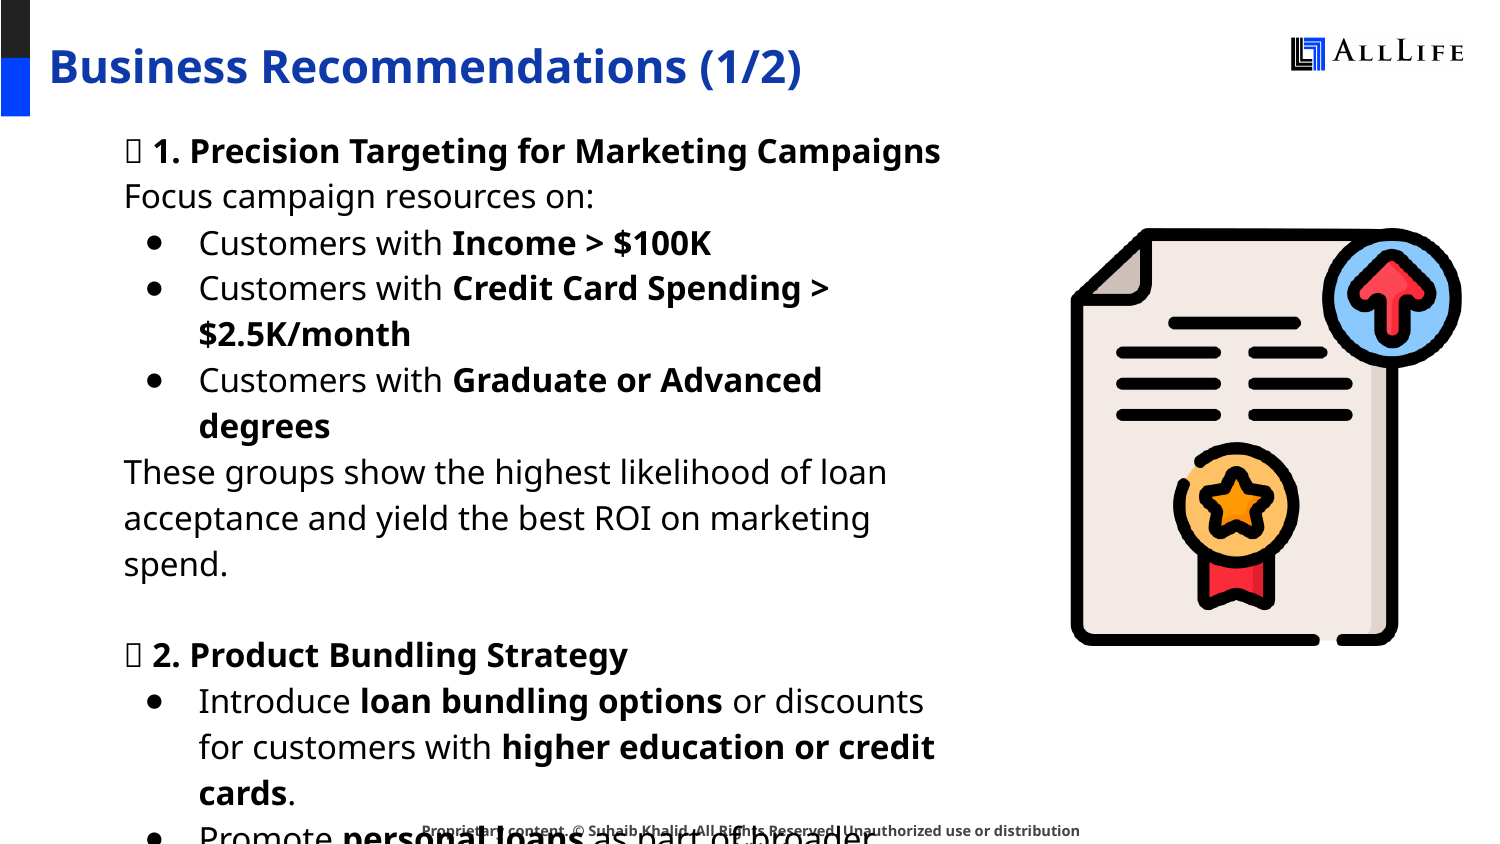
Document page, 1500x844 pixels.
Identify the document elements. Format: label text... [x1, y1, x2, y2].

picture [1057, 228, 1476, 647]
title Business Recommendations (1/2) [33, 22, 1431, 117]
text_box 🎯 1. Precision Targeting for Marketing Campaigns Focus campaign resources on: Customers with Income > $100K Customers with Credit Card Spending > $2.5K/month Customers with Graduate or Advanced degrees These groups show the highest likelihood of loan acceptance and yield the best ROI on marketing spend. 🔁 2. Product Bundling Strategy Introduce loan bundling options or discounts for customers with higher education or credit cards. Promote personal loans as part of broader financial wellness tools tailored to high-spending, high-income customers. [108, 108, 979, 789]
picture [1431, 36, 1465, 73]
